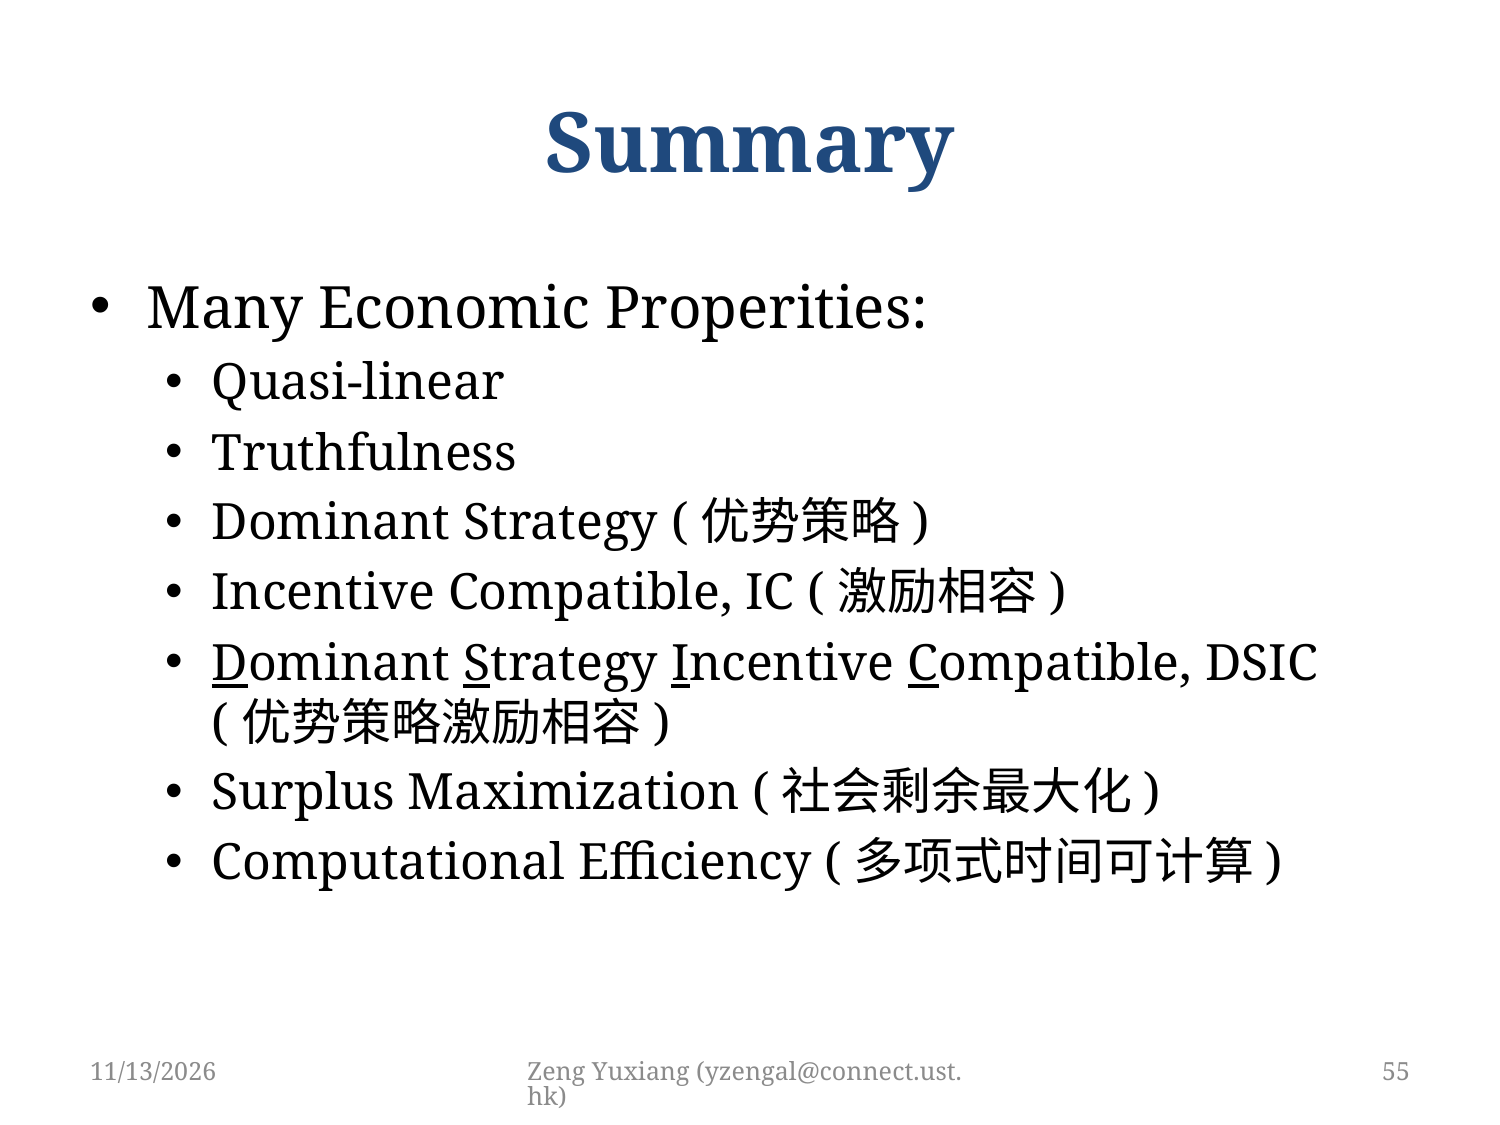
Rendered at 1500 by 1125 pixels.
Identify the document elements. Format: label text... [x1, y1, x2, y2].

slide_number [75, 1042, 425, 1103]
list Many Economic Properities: Quasi-linear Truthfulness Dominant Strategy (优势策略) Incentive Compatible, IC (激励相容) Dominant Strategy Incentive Compatible, DSIC (优势策略激励相容) Surplus Maximization (社会剩余最大化) Computational Efficiency (多项式时间可计算) [75, 262, 1425, 1005]
slide_number 55 [1074, 1042, 1425, 1103]
title Summary [75, 45, 1425, 233]
footer Zeng Yuxiang (yzengal@connect.ust.hk) [512, 1042, 988, 1103]
